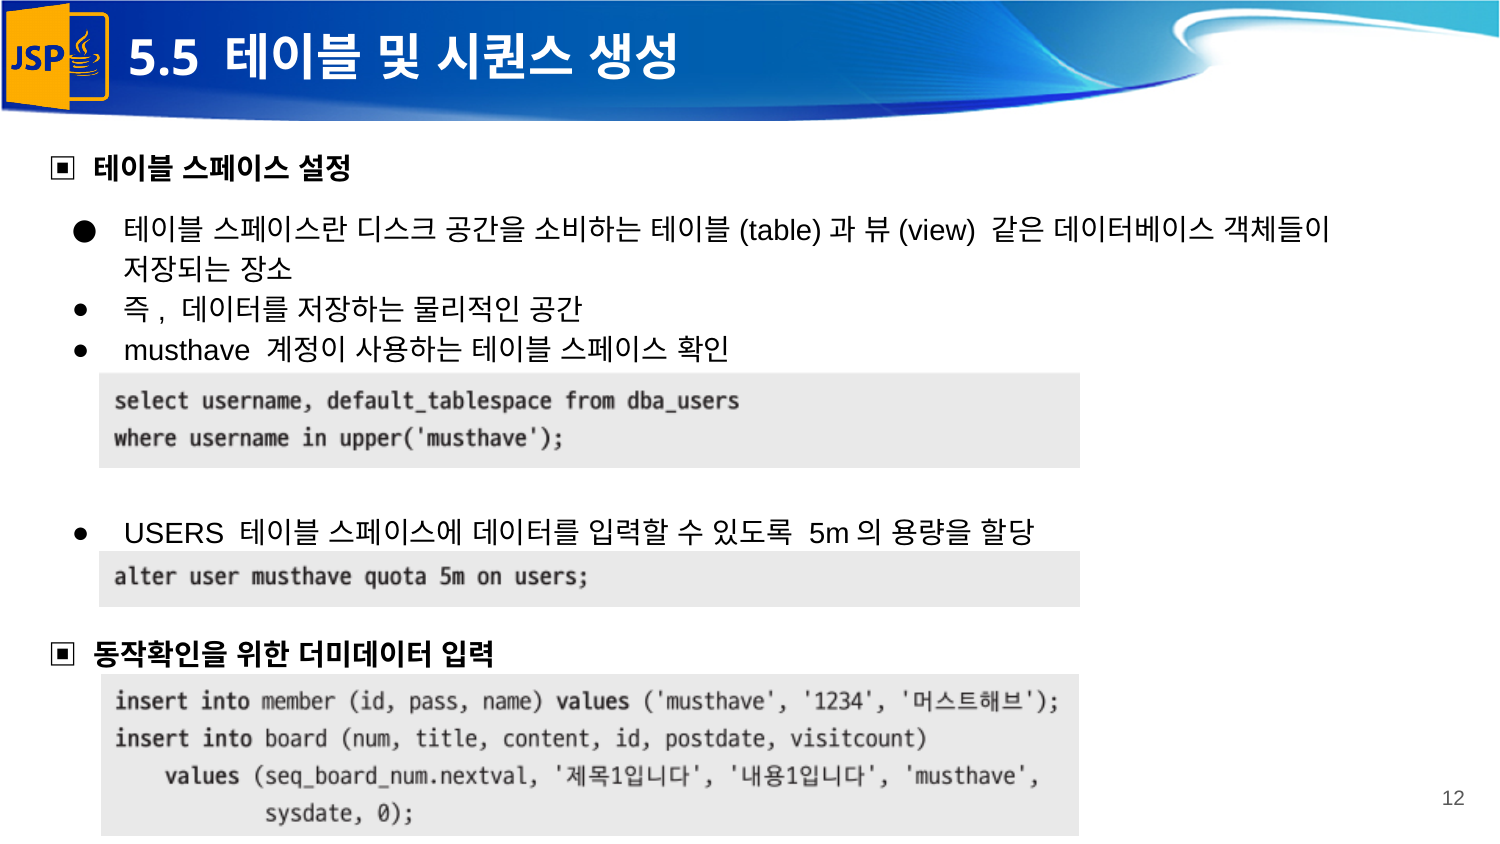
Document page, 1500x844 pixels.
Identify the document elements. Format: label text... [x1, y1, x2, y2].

picture [101, 674, 1079, 836]
title 5.5 테이블 및 시퀀스 생성 [113, 10, 1500, 105]
picture [99, 551, 1080, 607]
picture [99, 371, 1080, 468]
picture [0, 0, 1500, 121]
text_box ▣ 테이블 스페이스 설정 테이블 스페이스란 디스크 공간을 소비하는 테이블(table)과 뷰(view) 같은 데이터베이스 객체들이 저장되는 장소 즉, 데이터를 저장하는 물리적인 공간 musthave 계정이 사용하는 테이블 스페이스 확인 USERS 테이블 스페이스에 데이터를 입력할 수 있도록 5m의 용량을 할당 ▣ 동작확인을 위한 더미데이터 입력 [33, 129, 1432, 410]
slide_number ‹#› [1389, 764, 1480, 830]
